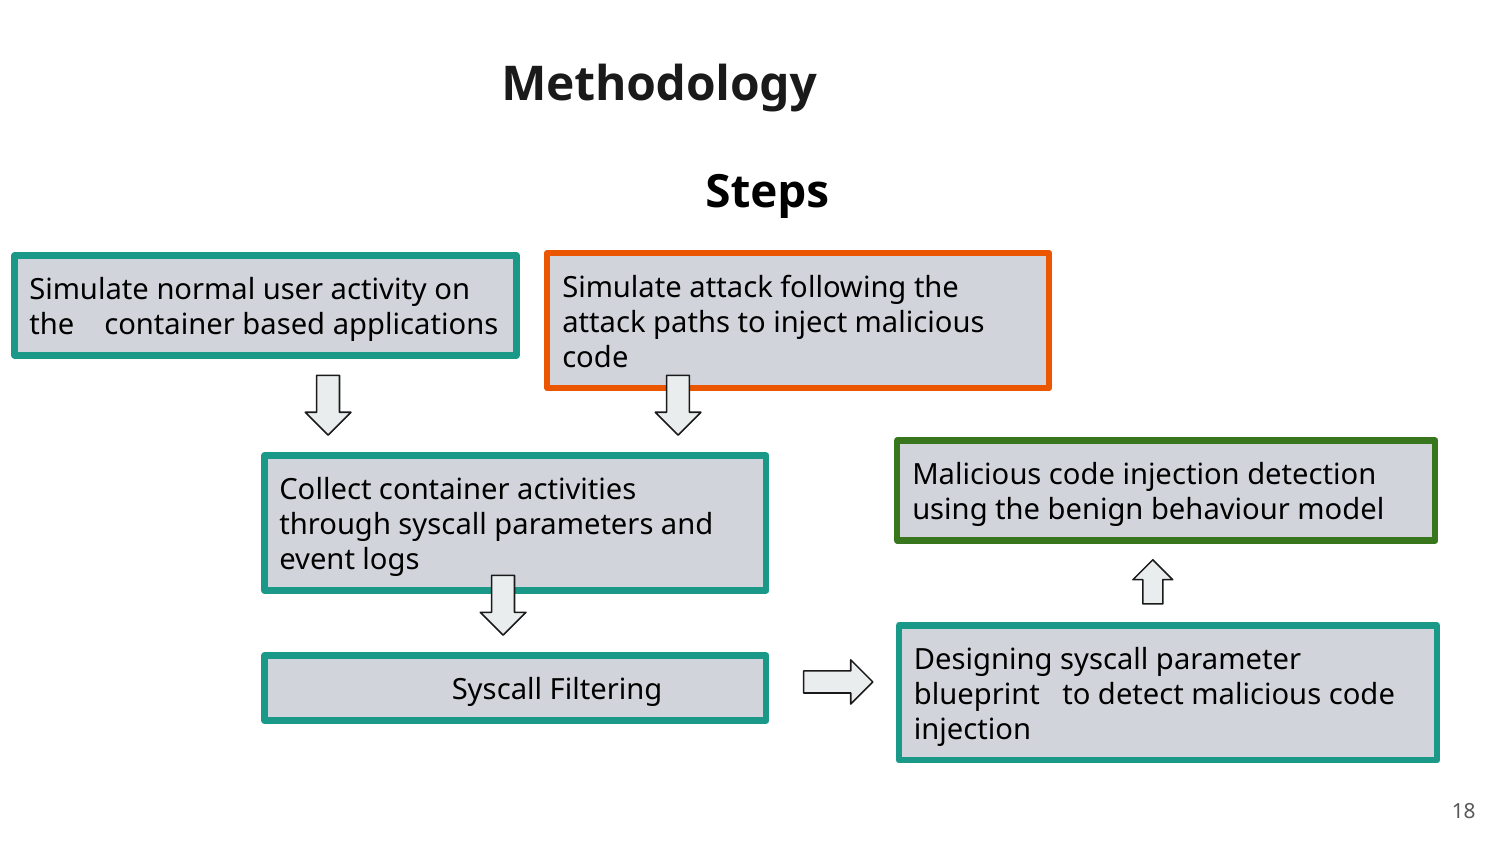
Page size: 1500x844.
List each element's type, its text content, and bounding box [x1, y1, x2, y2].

slide_number ‹#› [1400, 779, 1491, 844]
title Methodology [281, 38, 1386, 126]
text_box [480, 575, 526, 636]
text_box Designing syscall parameter blueprint to detect malicious code injection [898, 625, 1437, 761]
text_box Syscall Filtering [264, 655, 767, 721]
text_box Simulate normal user activity on the container based applications [14, 255, 517, 356]
text_box [803, 659, 873, 705]
text_box Malicious code injection detection using the benign behaviour model [897, 440, 1436, 541]
text_box Simulate attack following the attack paths to inject malicious code [547, 253, 1050, 388]
text_box Collect container activities through syscall parameters and event logs [264, 455, 767, 591]
text_box [655, 375, 701, 436]
text_box [305, 375, 351, 436]
text_box Steps [450, 146, 957, 232]
text_box [1132, 559, 1173, 604]
